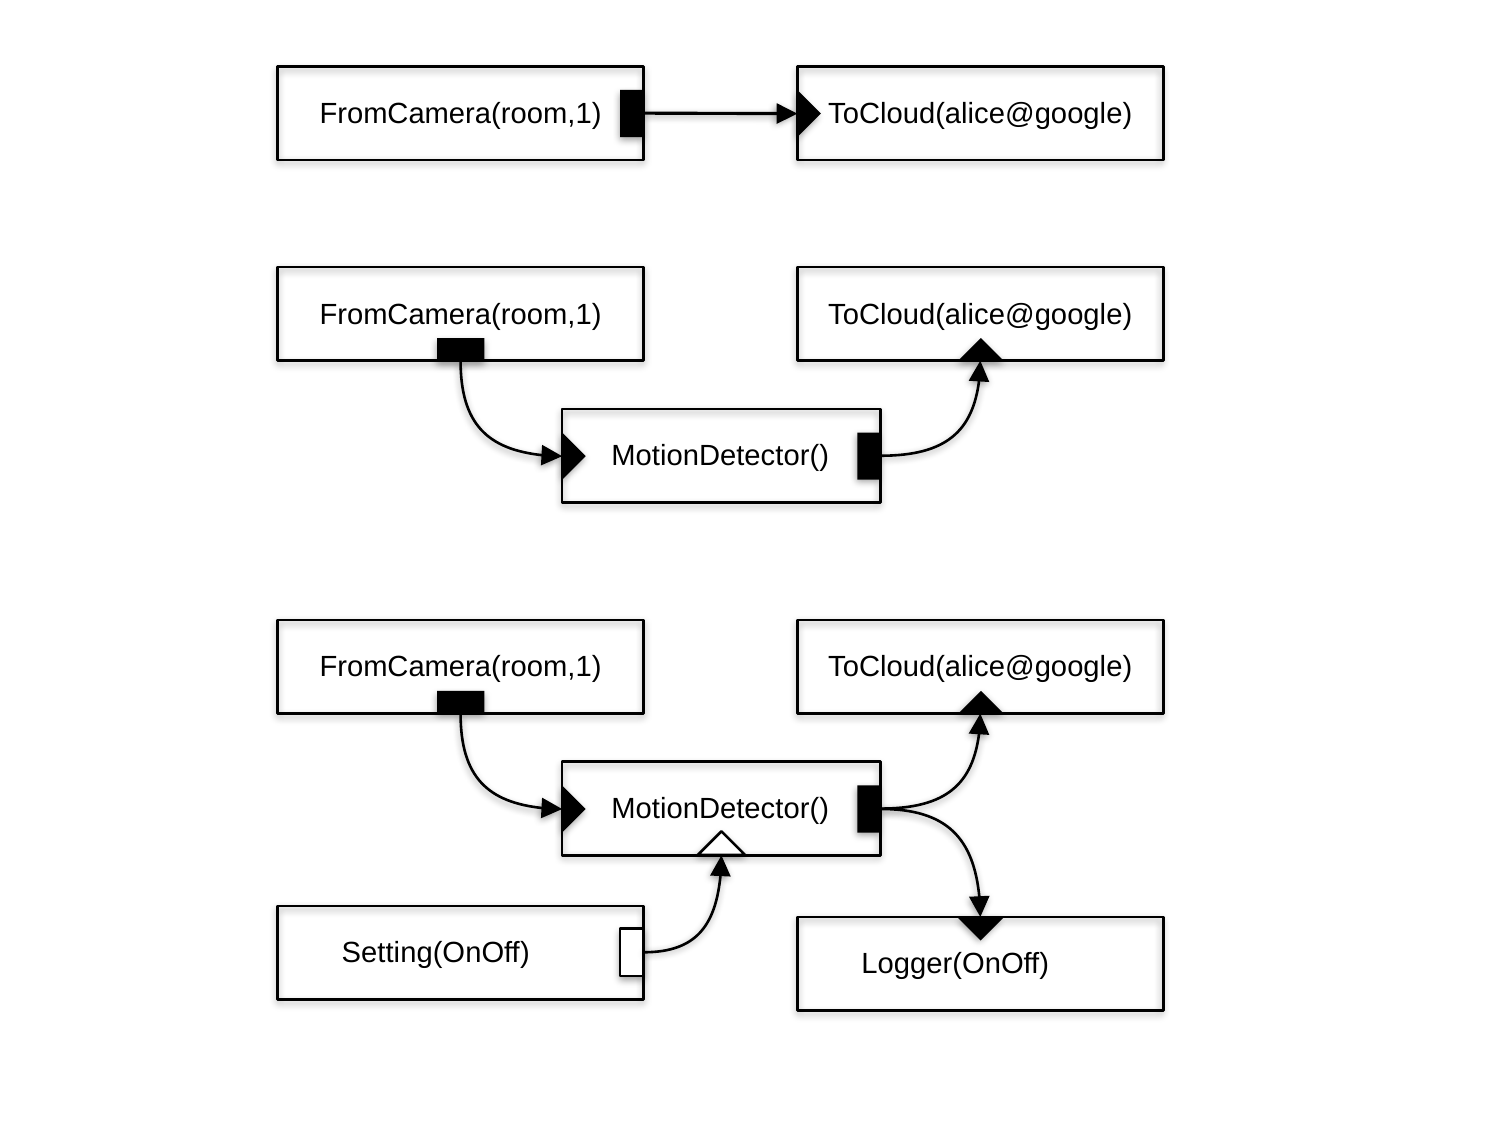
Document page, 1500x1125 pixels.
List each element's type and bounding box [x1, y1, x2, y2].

text_box [277, 66, 1164, 161]
text_box [277, 266, 1164, 503]
text_box [252, 619, 1164, 1011]
